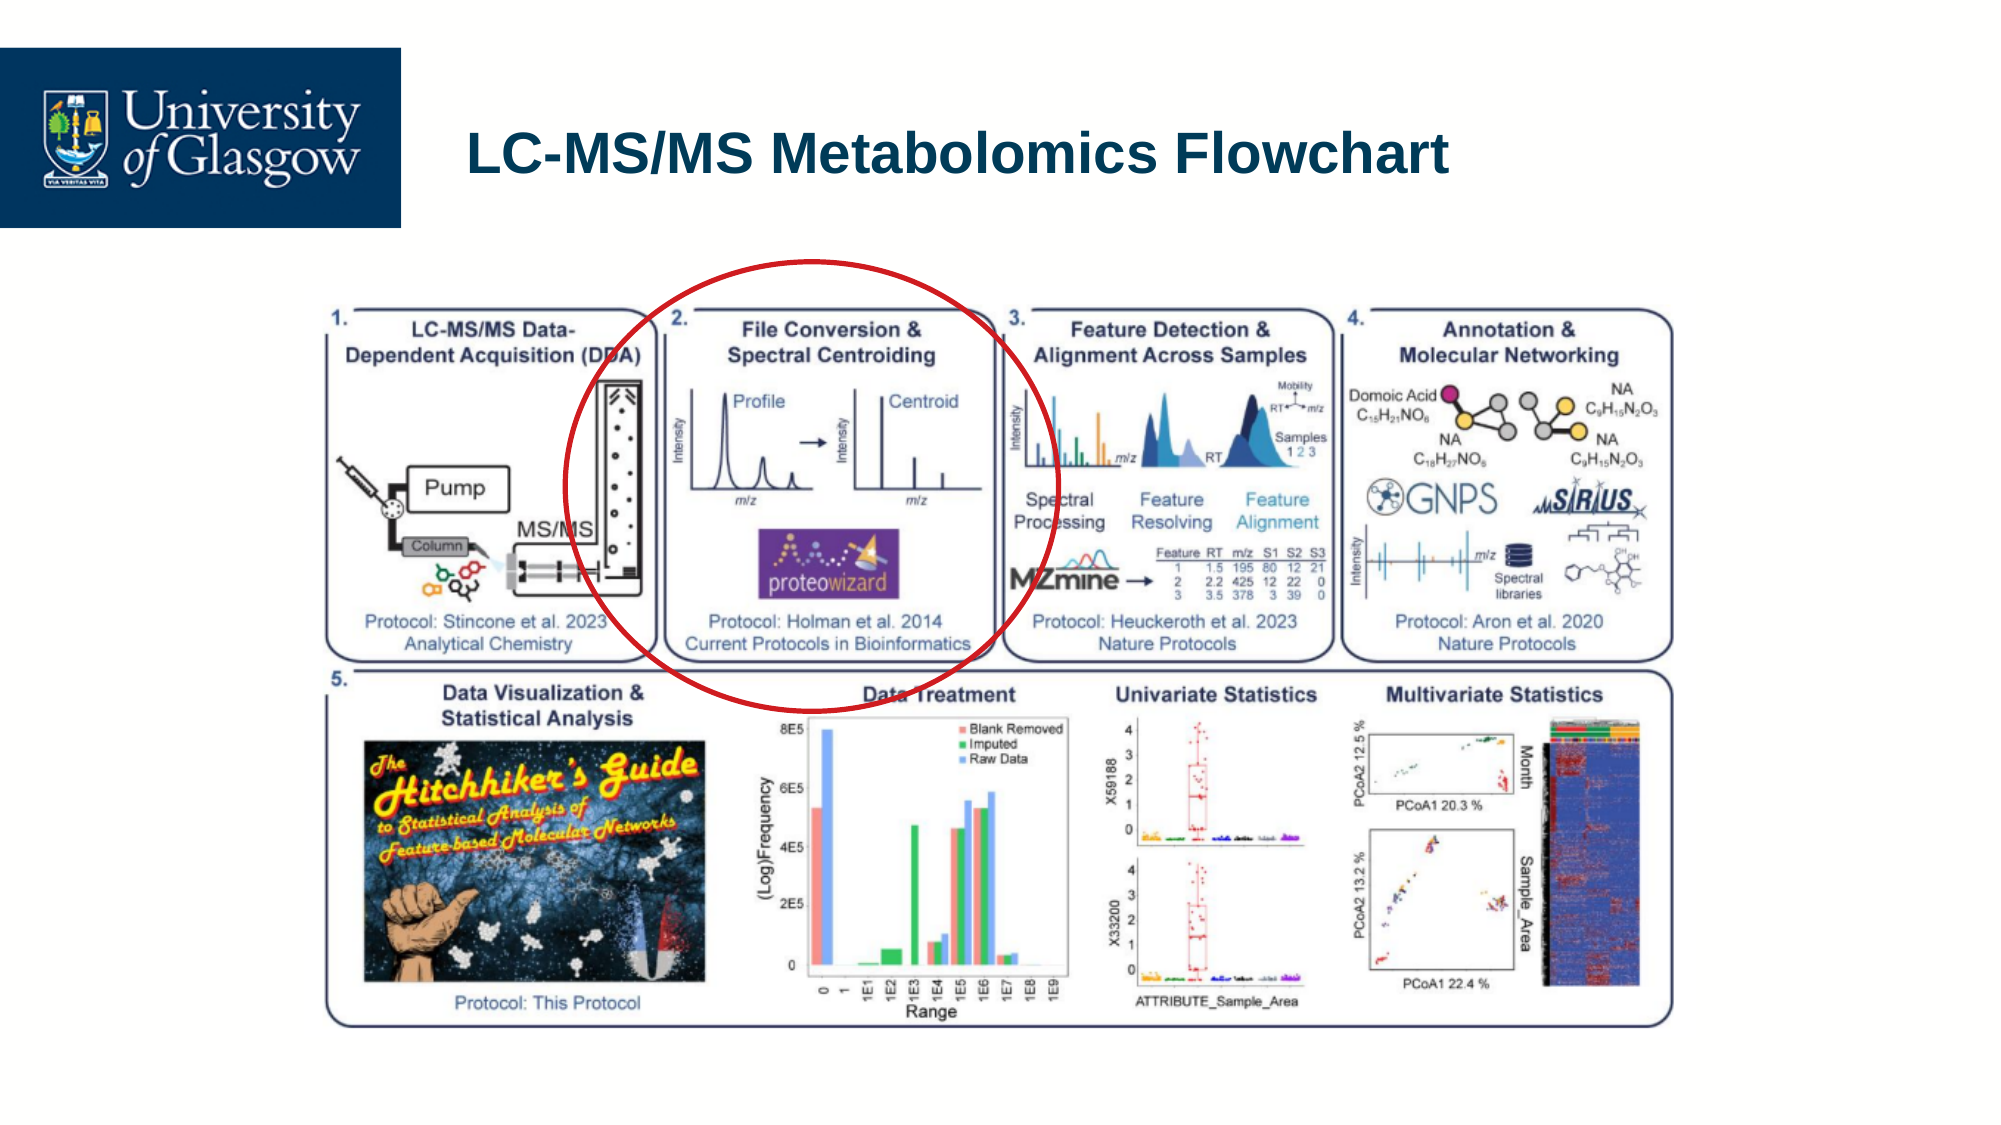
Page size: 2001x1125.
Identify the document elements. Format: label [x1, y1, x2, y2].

title [451, 115, 1963, 262]
picture [0, 0, 2000, 1125]
text_box [695, 260, 928, 287]
